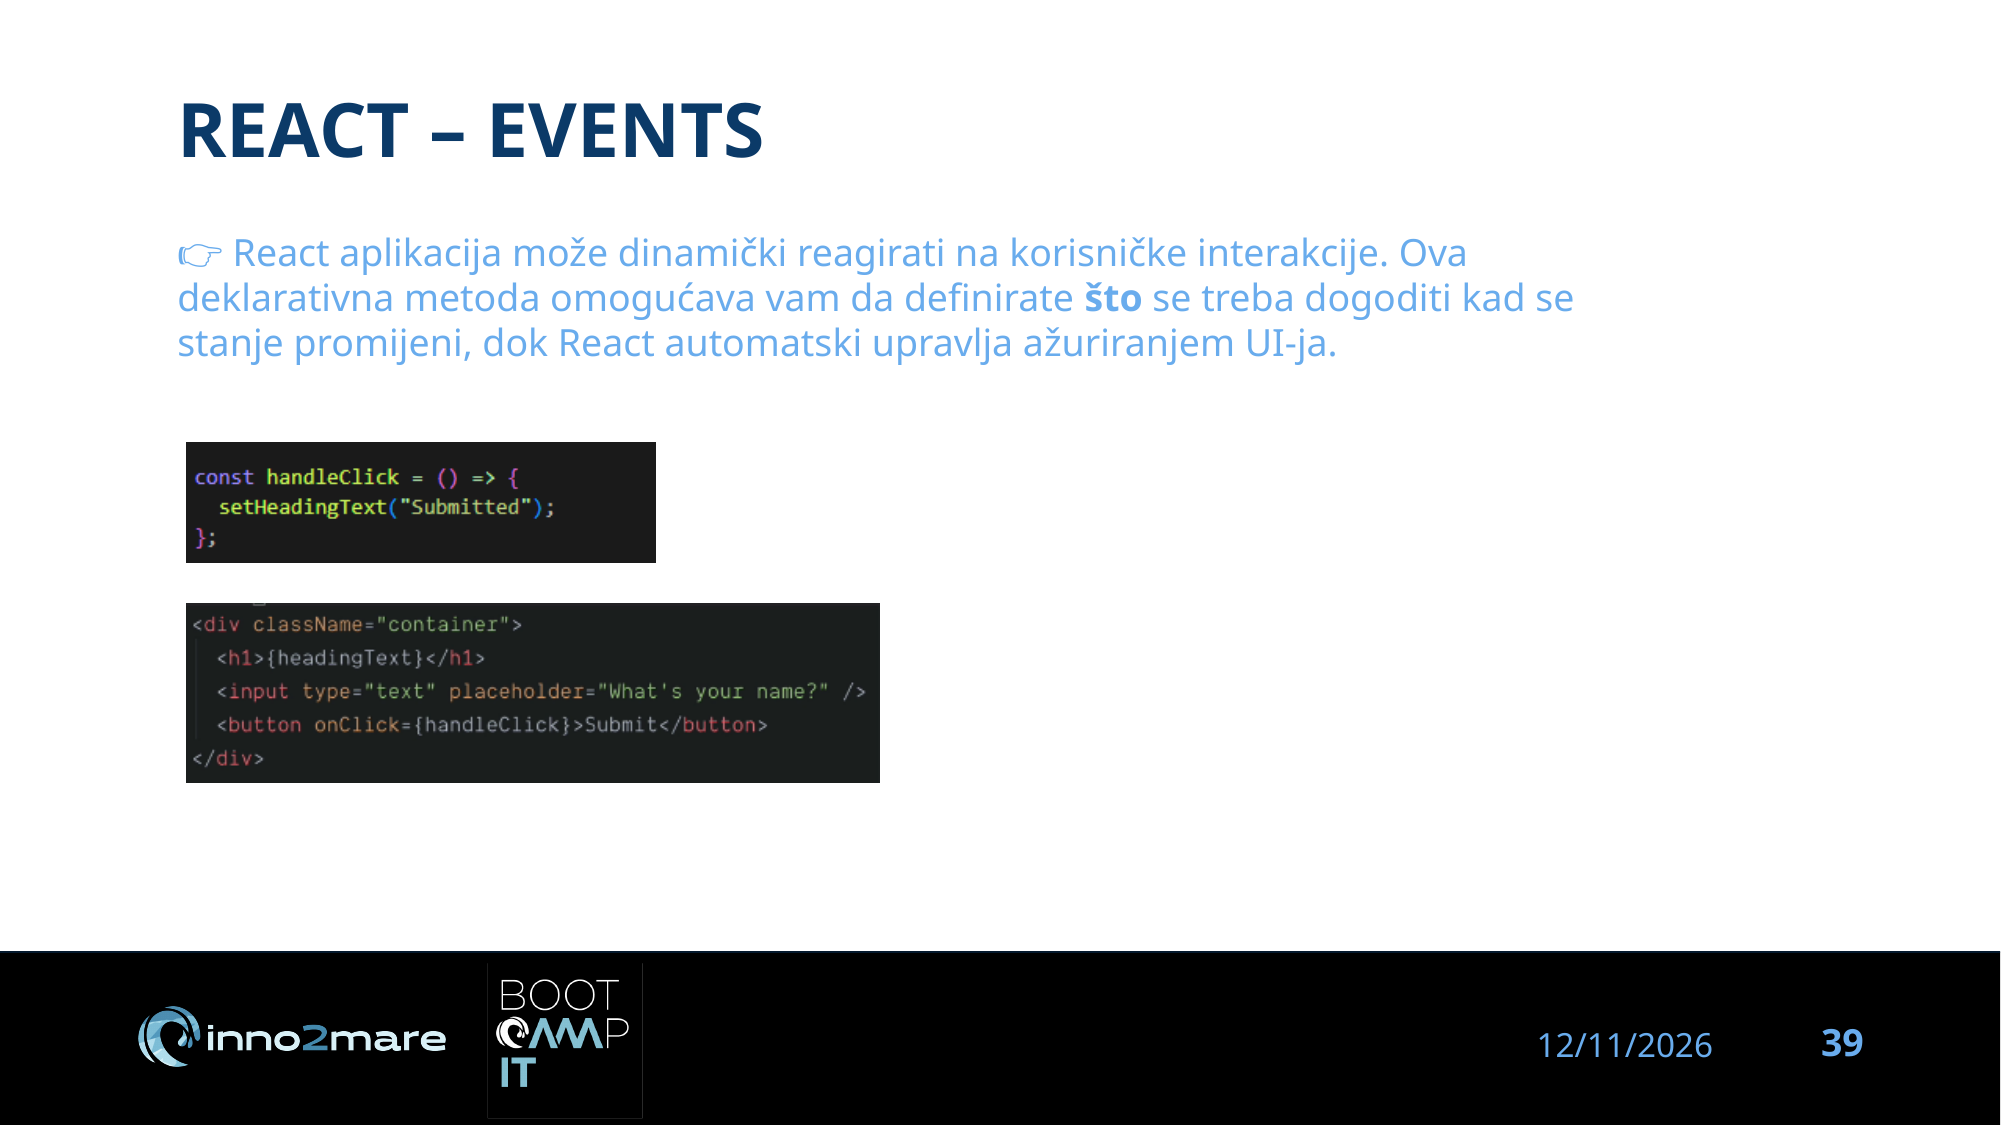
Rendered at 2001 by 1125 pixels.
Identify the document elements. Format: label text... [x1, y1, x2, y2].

text_box REACT – EVENTS [162, 62, 1888, 203]
picture [138, 957, 690, 1124]
picture [186, 442, 656, 563]
text_box 👉 React aplikacija može dinamički reagirati na korisničke interakcije. Ova deklarativna metoda omogućava vam da definirate što se treba dogoditi kad se stanje promijeni, dok React automatski upravlja ažuriranjem UI-ja. [162, 221, 1702, 372]
picture [186, 603, 880, 783]
